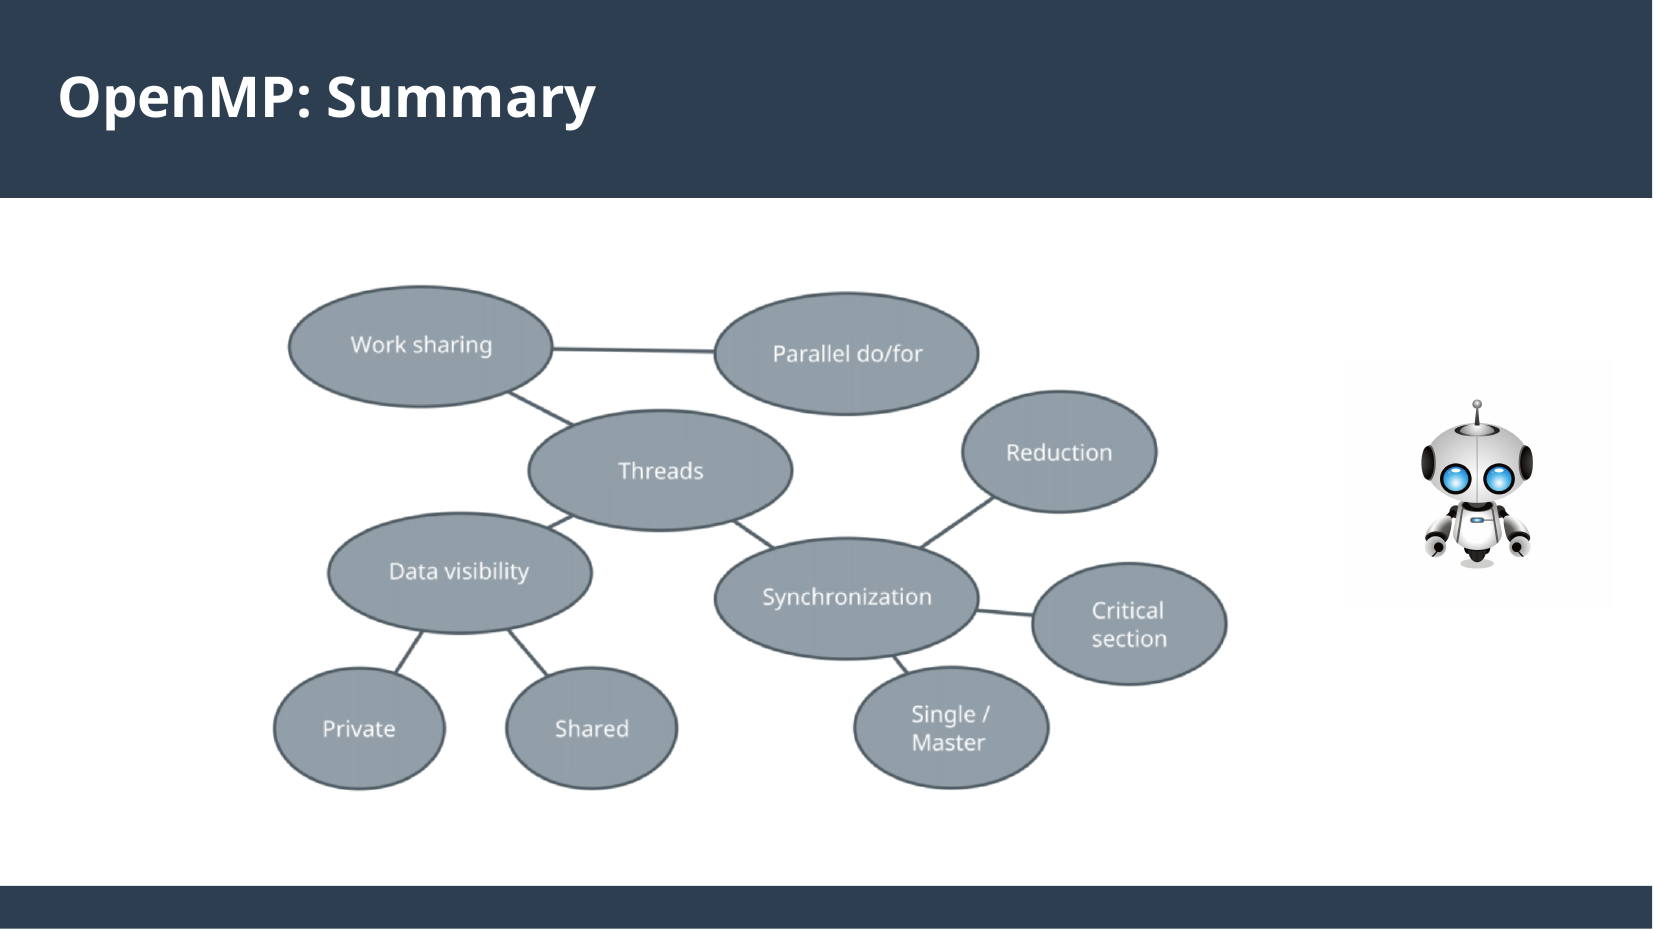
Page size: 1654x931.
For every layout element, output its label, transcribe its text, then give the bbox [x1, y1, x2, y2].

picture [248, 266, 1317, 809]
text_box OpenMP: Summary [57, 37, 1592, 154]
picture [1342, 359, 1612, 608]
